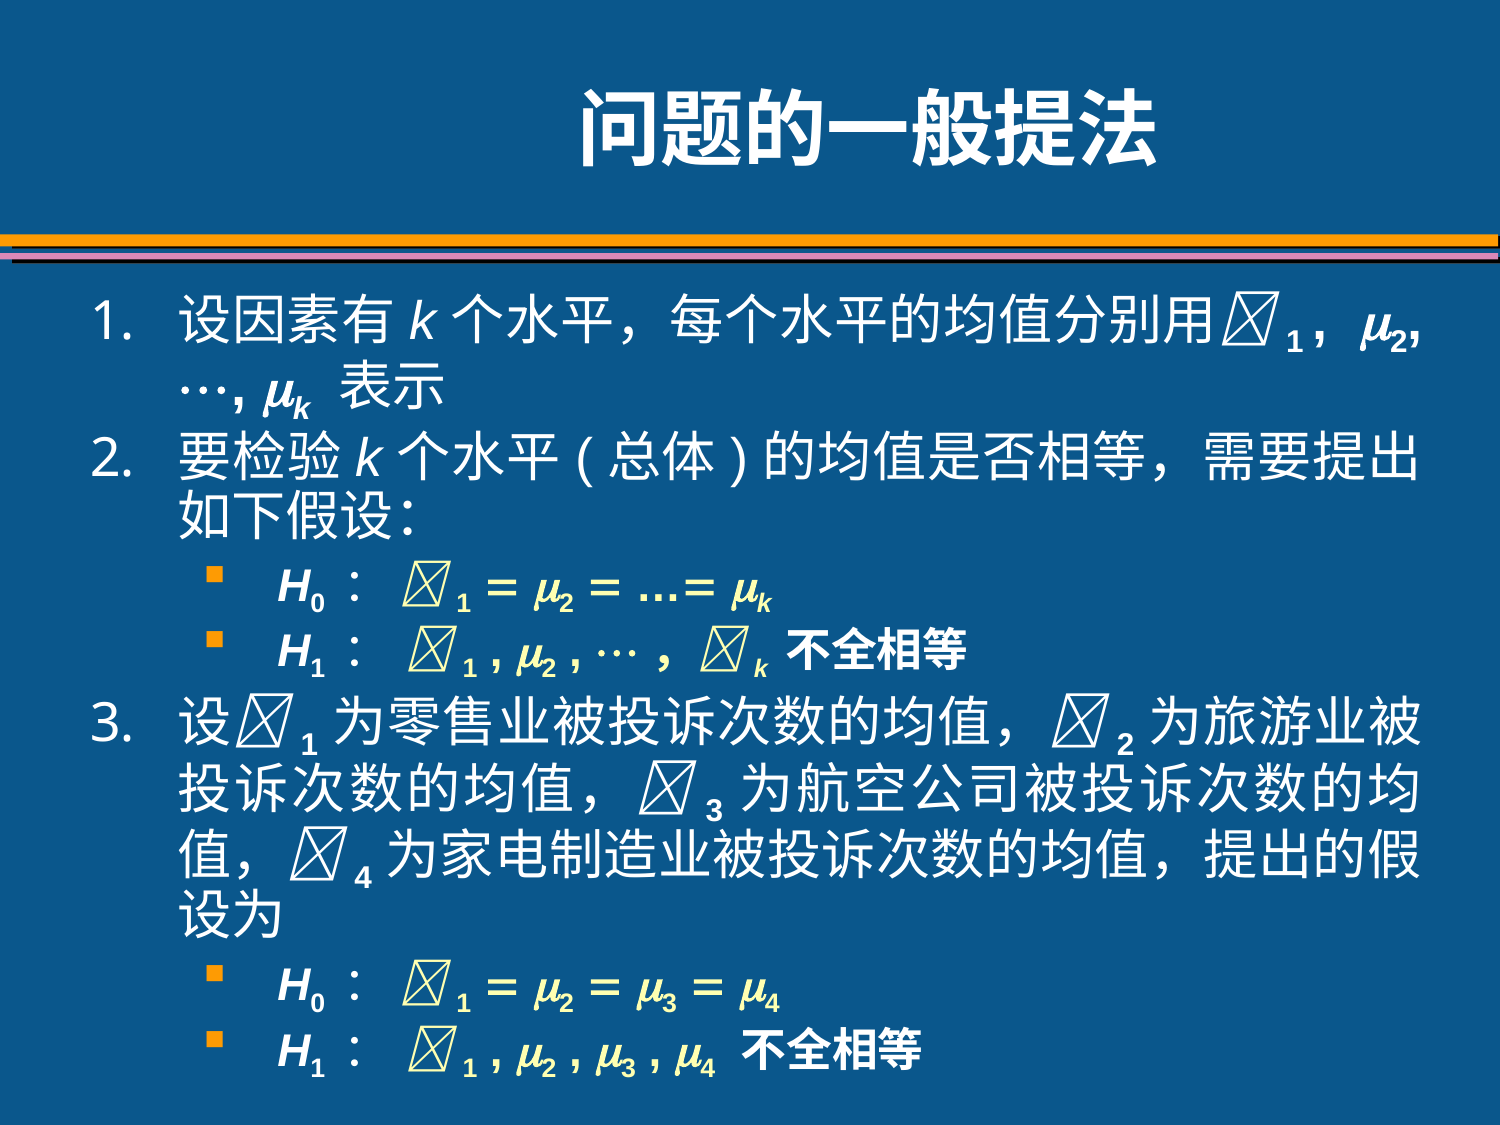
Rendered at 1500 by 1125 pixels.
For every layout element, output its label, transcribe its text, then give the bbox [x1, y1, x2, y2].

title 问题的一般提法 [312, 37, 1425, 225]
list 设因素有k个水平，每个水平的均值分别用1 , 2, , k 表示 要检验k个水平(总体)的均值是否相等，需要提出如下假设： H0 ： 1  2  … k H1 ： 1 , 2 , ，k 不全相等 设1为零售业被投诉次数的均值，2为旅游业被投诉次数的均值，3为航空公司被投诉次数的均值，4为家电制造业被投诉次数的均值，提出的假设为 H0 ： 1  2  3  4 H1 ： 1 , 2 , 3 , 4 不全相等 [75, 278, 1438, 1025]
